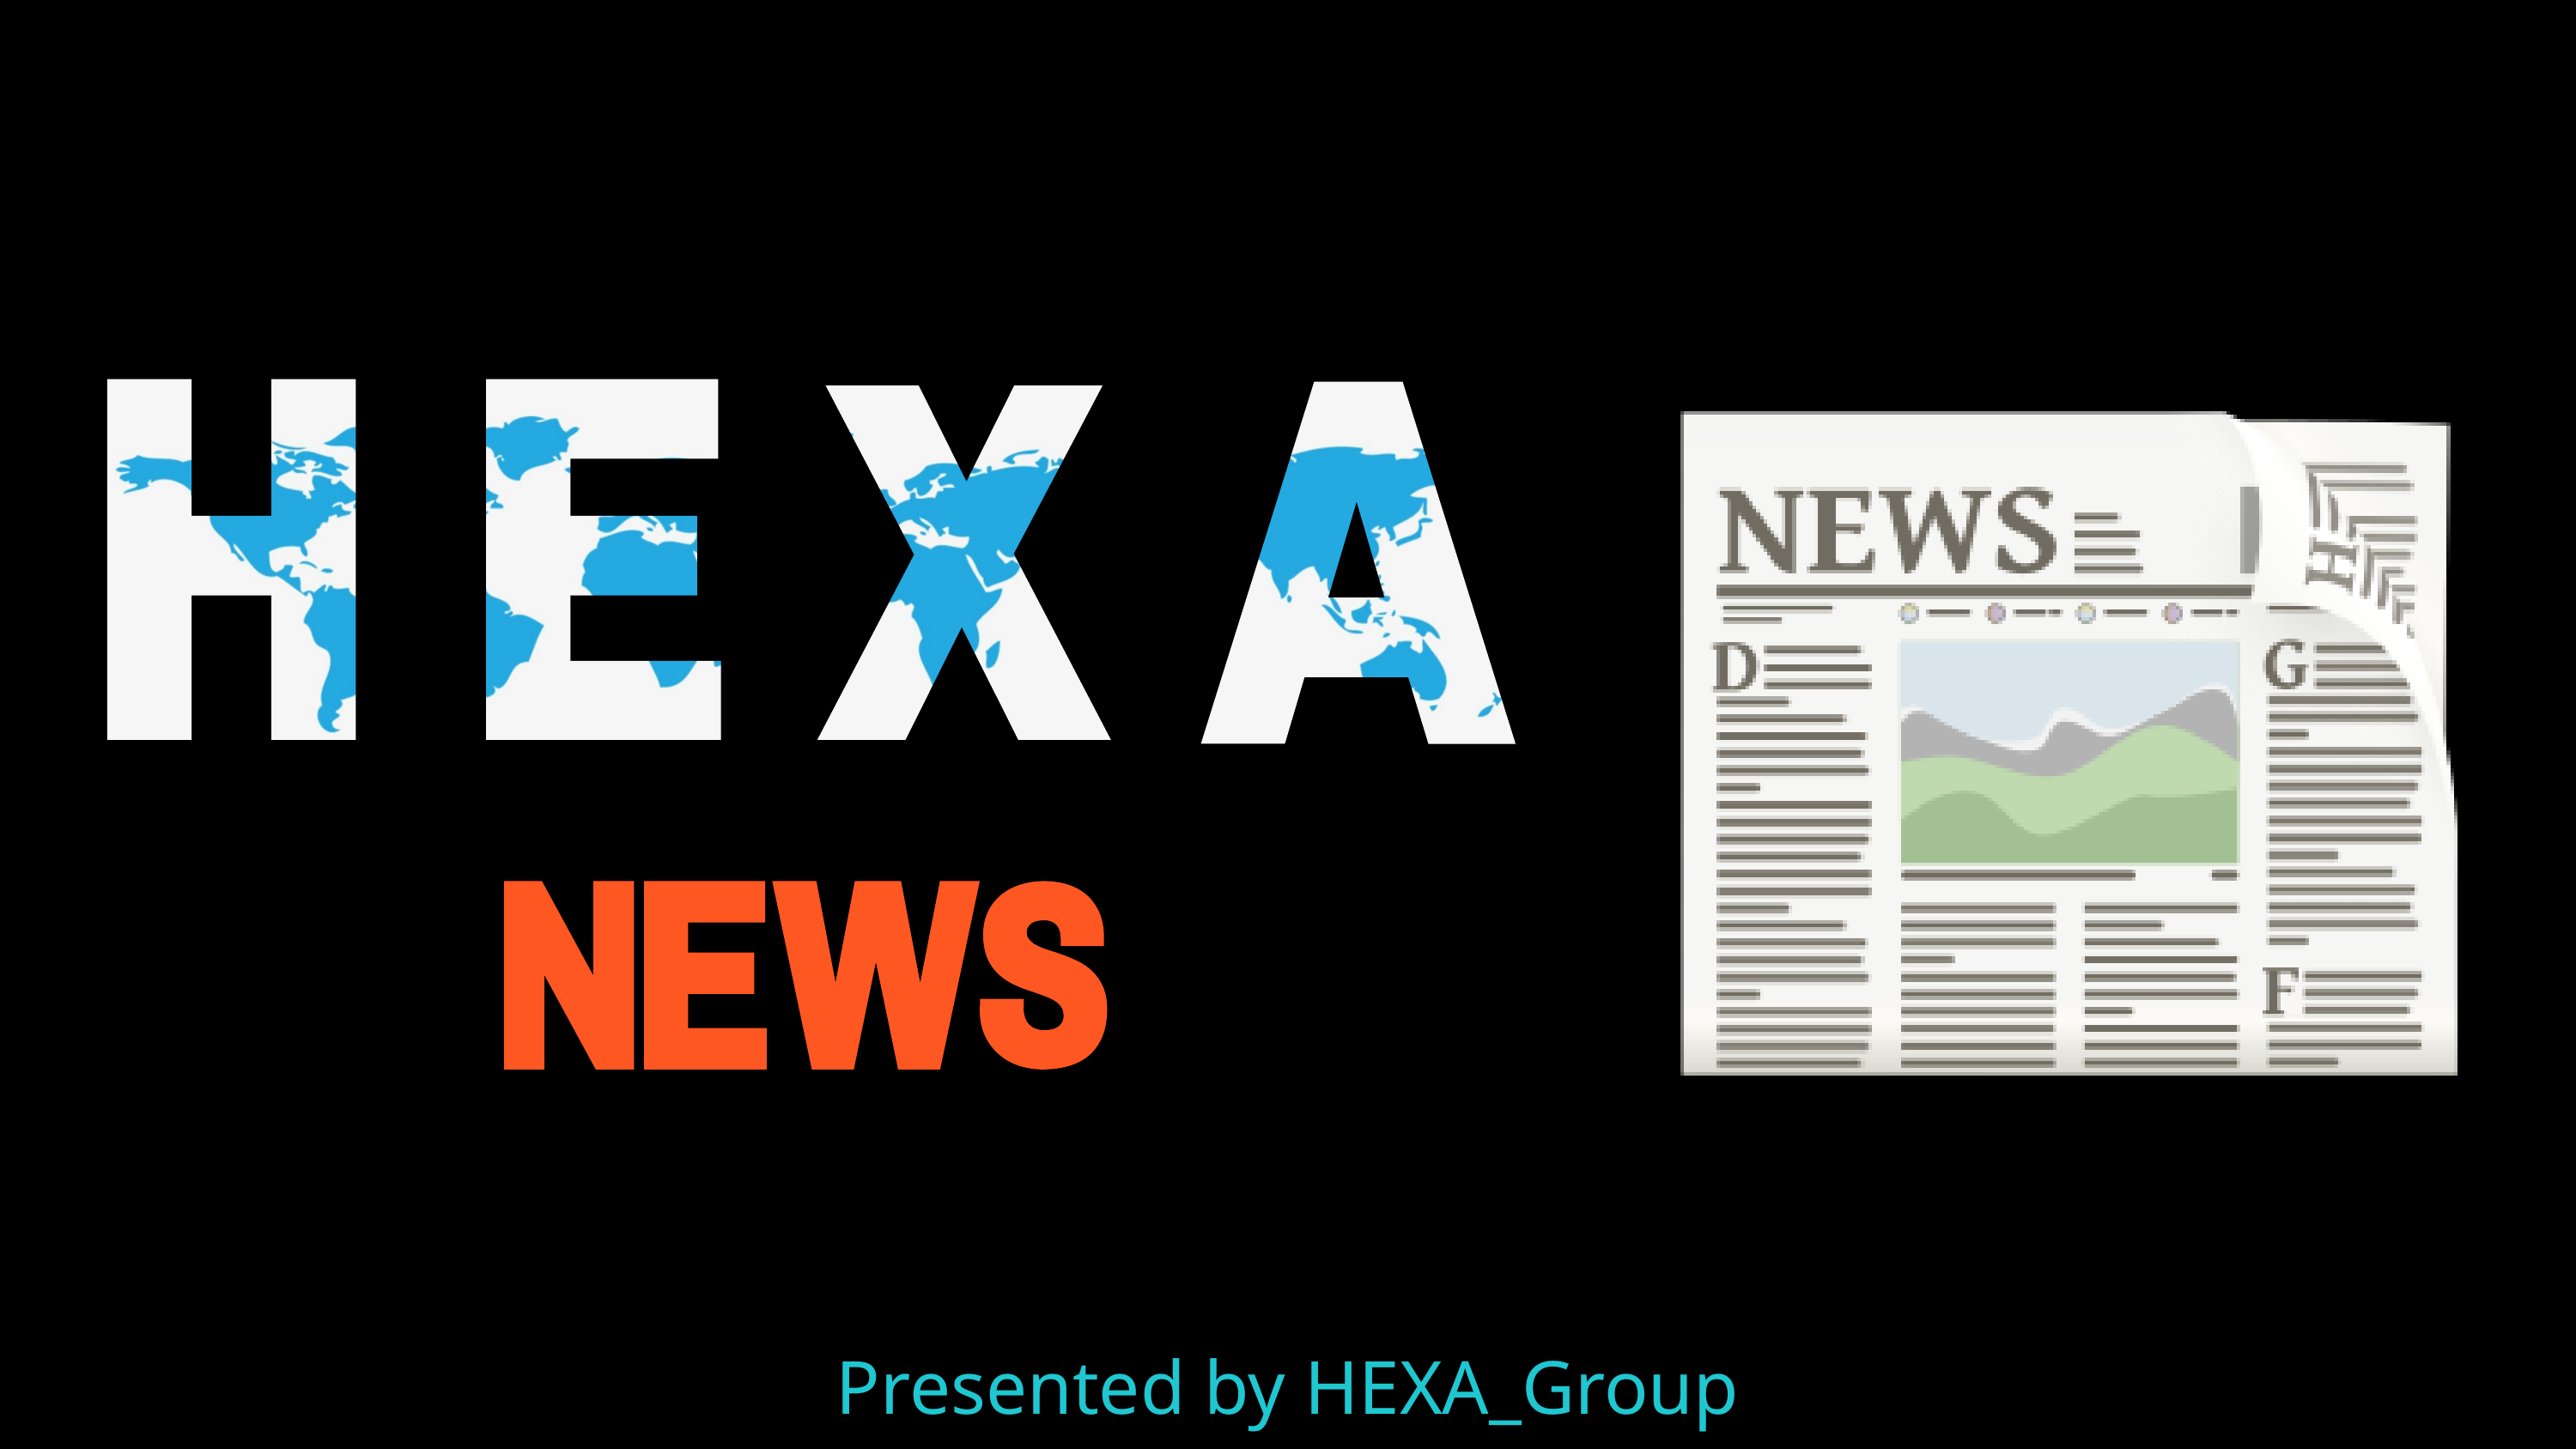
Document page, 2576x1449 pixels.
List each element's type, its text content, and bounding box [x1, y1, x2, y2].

picture [1605, 347, 2535, 1141]
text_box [503, 881, 635, 1070]
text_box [643, 881, 768, 1070]
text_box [485, 379, 721, 741]
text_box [106, 379, 356, 741]
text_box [817, 385, 1112, 741]
text_box Presented by HEXA_Group [617, 1325, 1959, 1429]
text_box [979, 881, 1108, 1070]
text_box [772, 881, 977, 1070]
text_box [1200, 381, 1516, 744]
